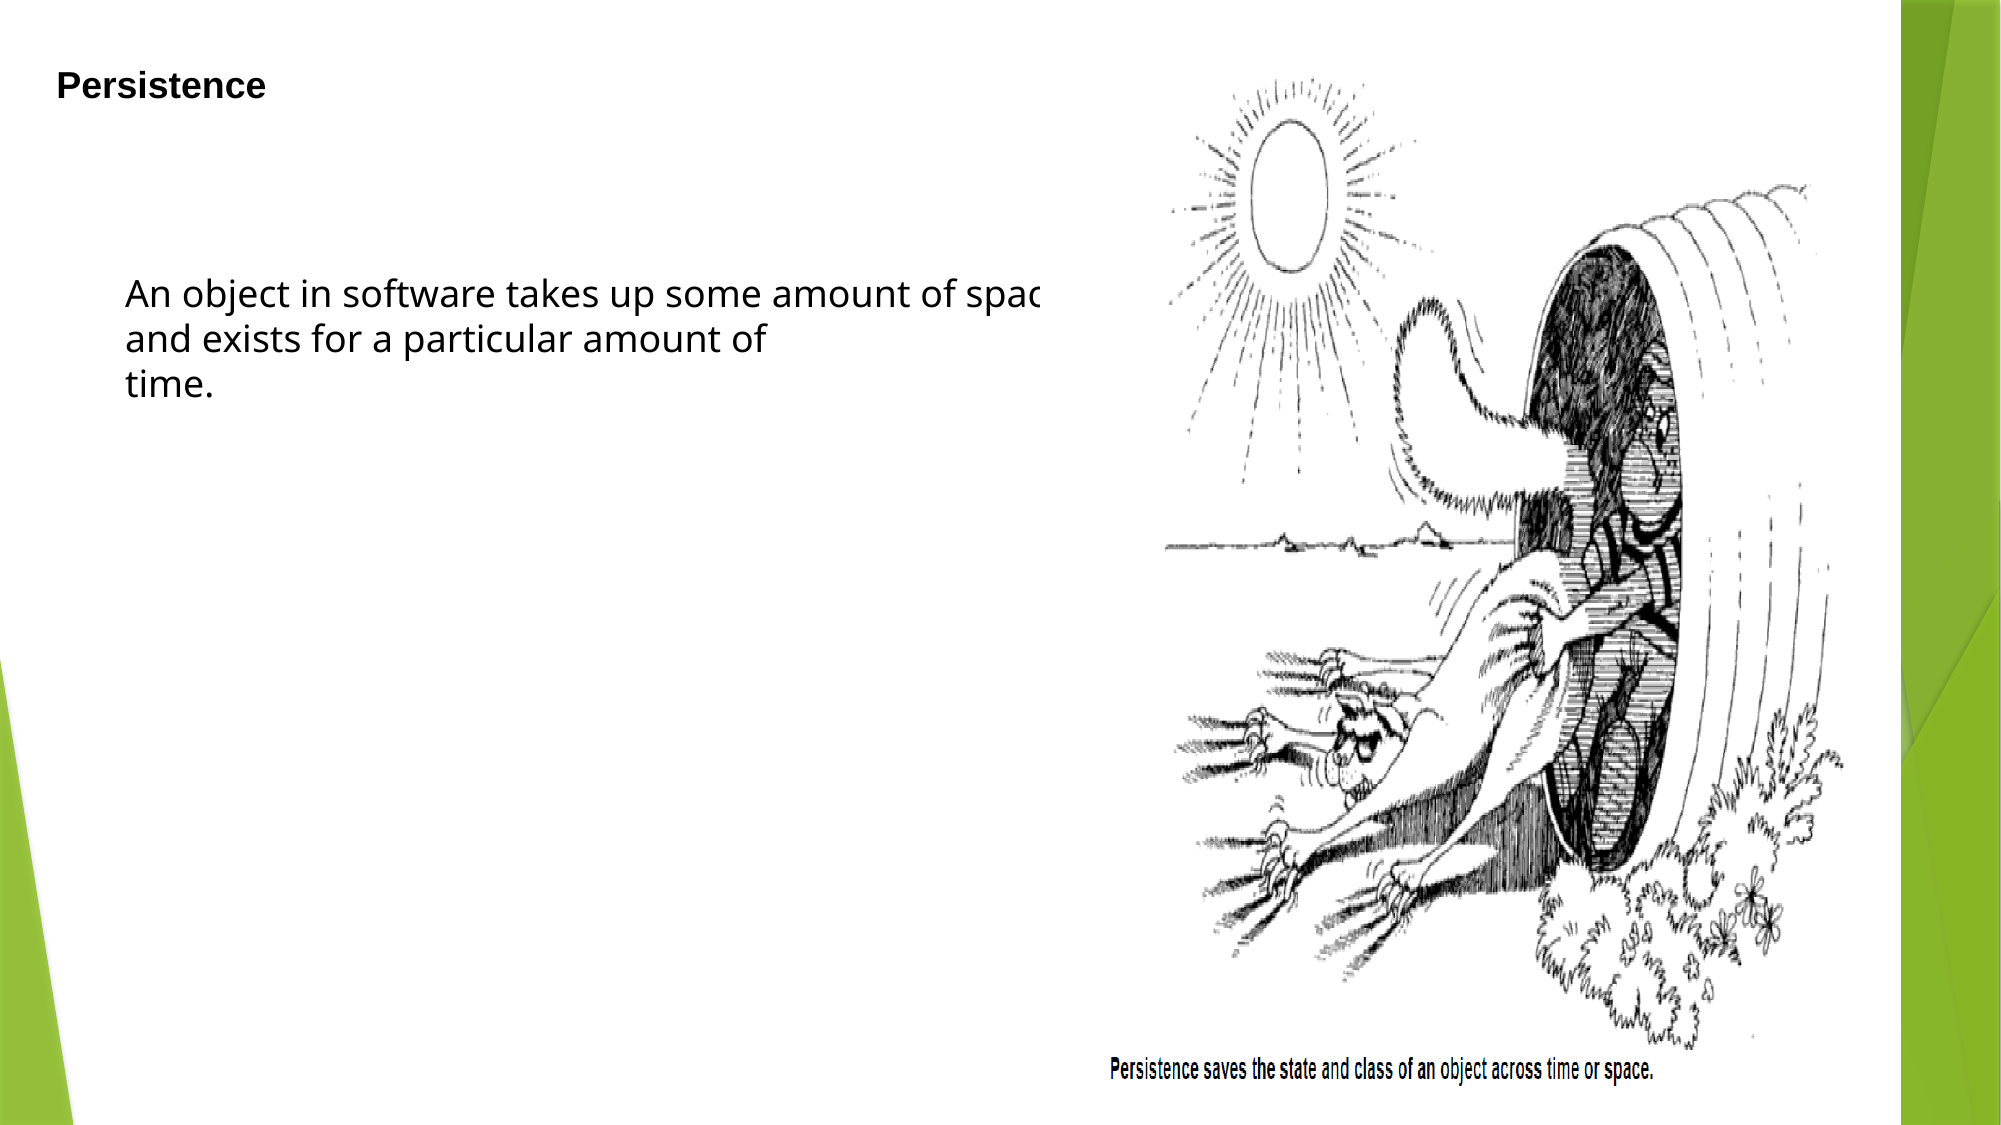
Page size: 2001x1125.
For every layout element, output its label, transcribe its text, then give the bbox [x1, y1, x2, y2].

picture [1039, 0, 1902, 1125]
text_box Persistence [41, 53, 282, 114]
text_box An object in software takes up some amount of space and exists for a particular amount of time. [110, 262, 1034, 503]
